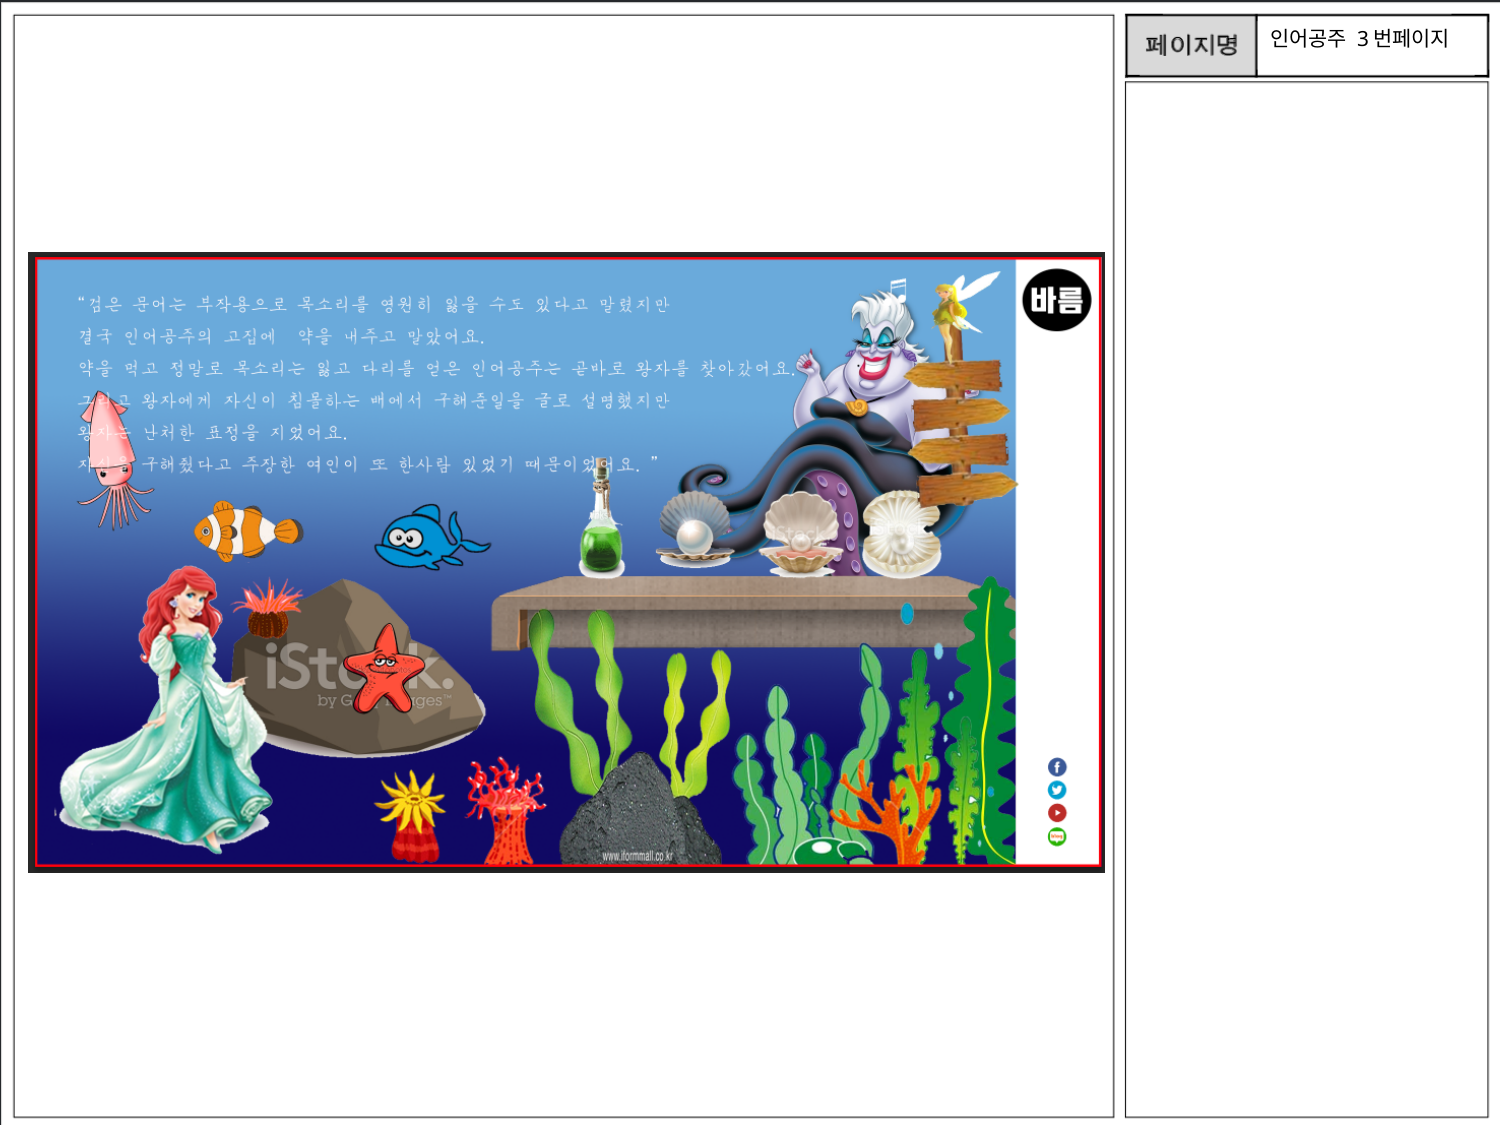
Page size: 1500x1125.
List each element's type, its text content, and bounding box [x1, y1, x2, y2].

picture [0, 0, 1500, 1125]
text_box 인어공주 3번페이지 [1255, 18, 1492, 58]
